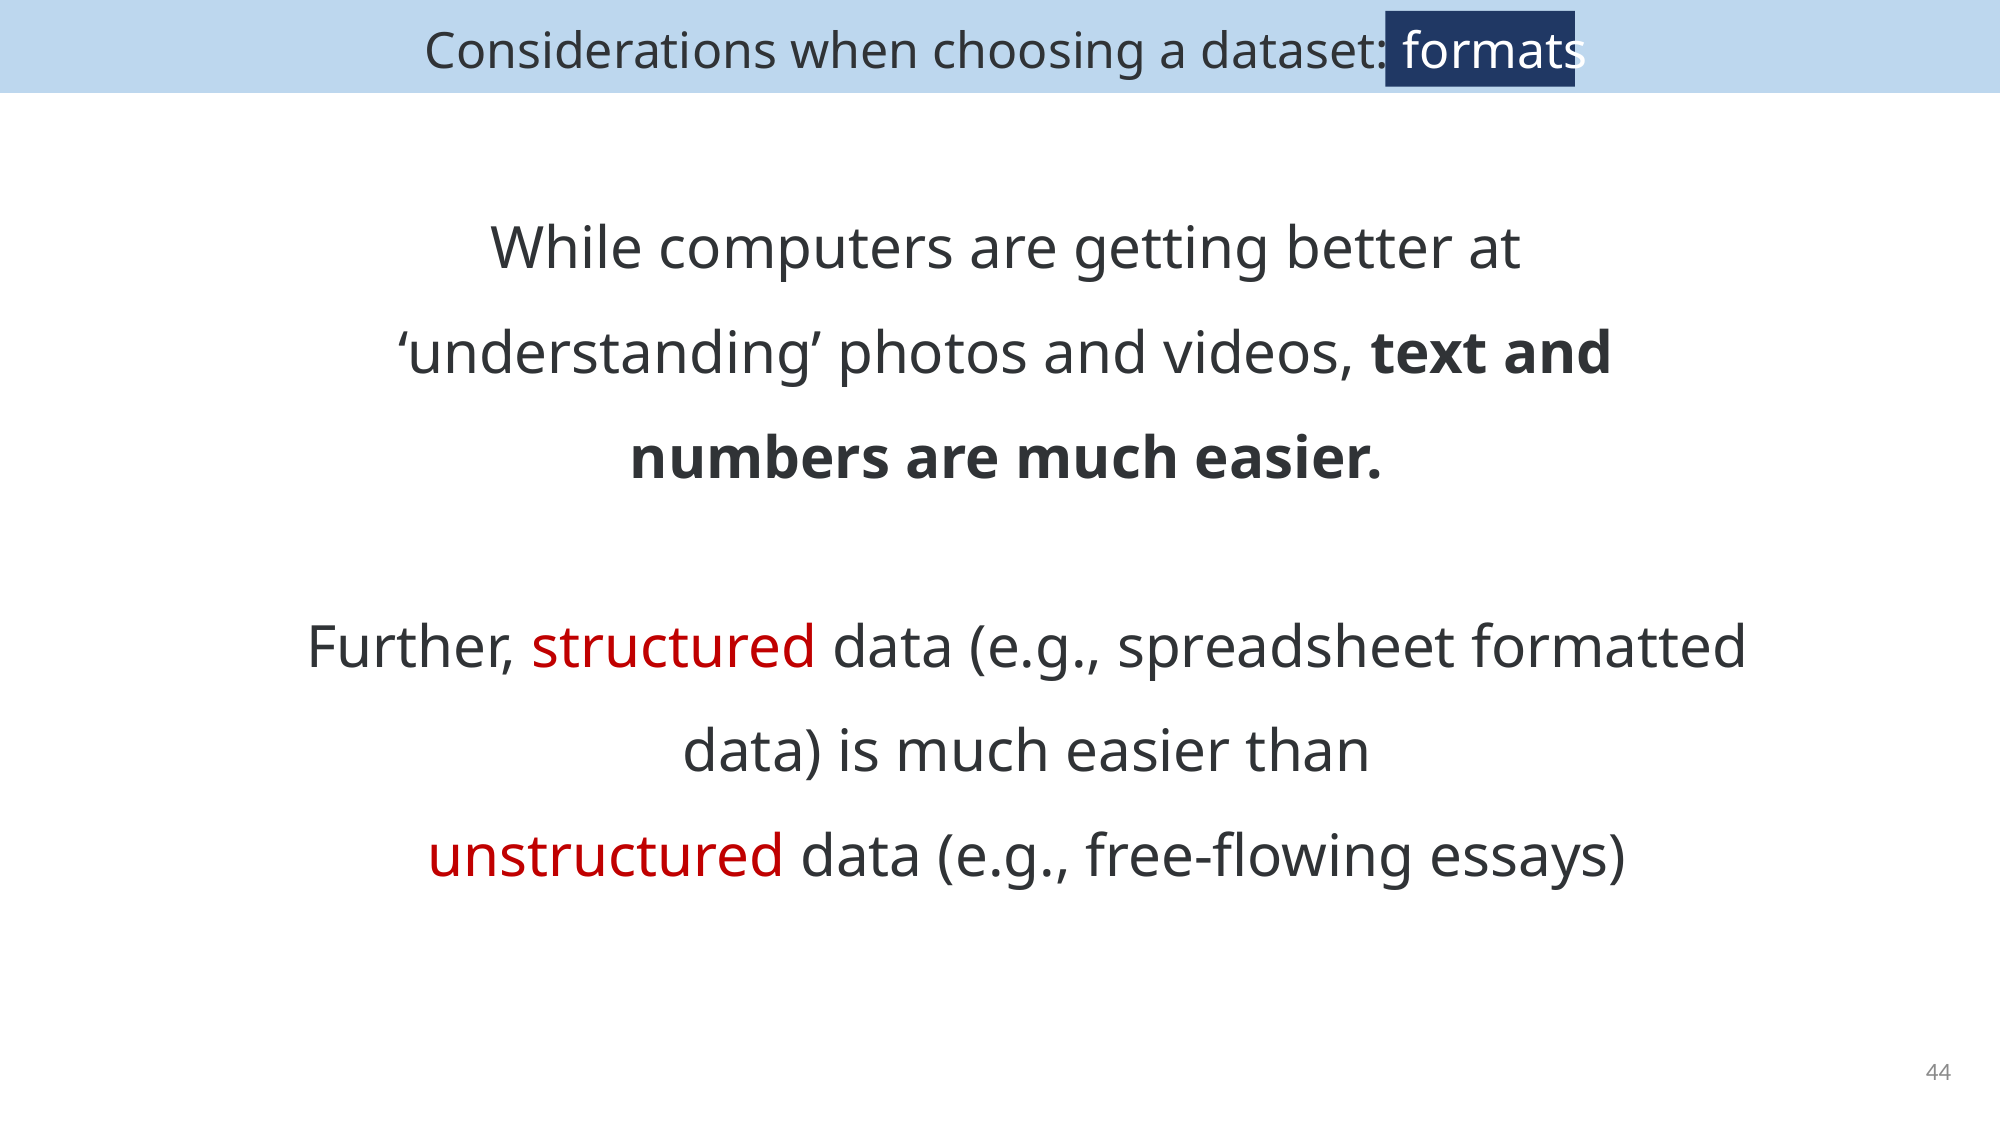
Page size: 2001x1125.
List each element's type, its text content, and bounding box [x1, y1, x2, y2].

slide_number 44 [1883, 1040, 1967, 1101]
text_box Further, structured data (e.g., spreadsheet formatted data) is much easier than unstructured data (e.g., free-flowing essays) [233, 566, 1821, 896]
text_box While computers are getting better at ‘understanding’ photos and videos, text and numbers are much easier. [324, 167, 1688, 498]
text_box [0, 0, 2000, 94]
text_box Considerations when choosing a dataset: formats [254, 10, 1759, 86]
